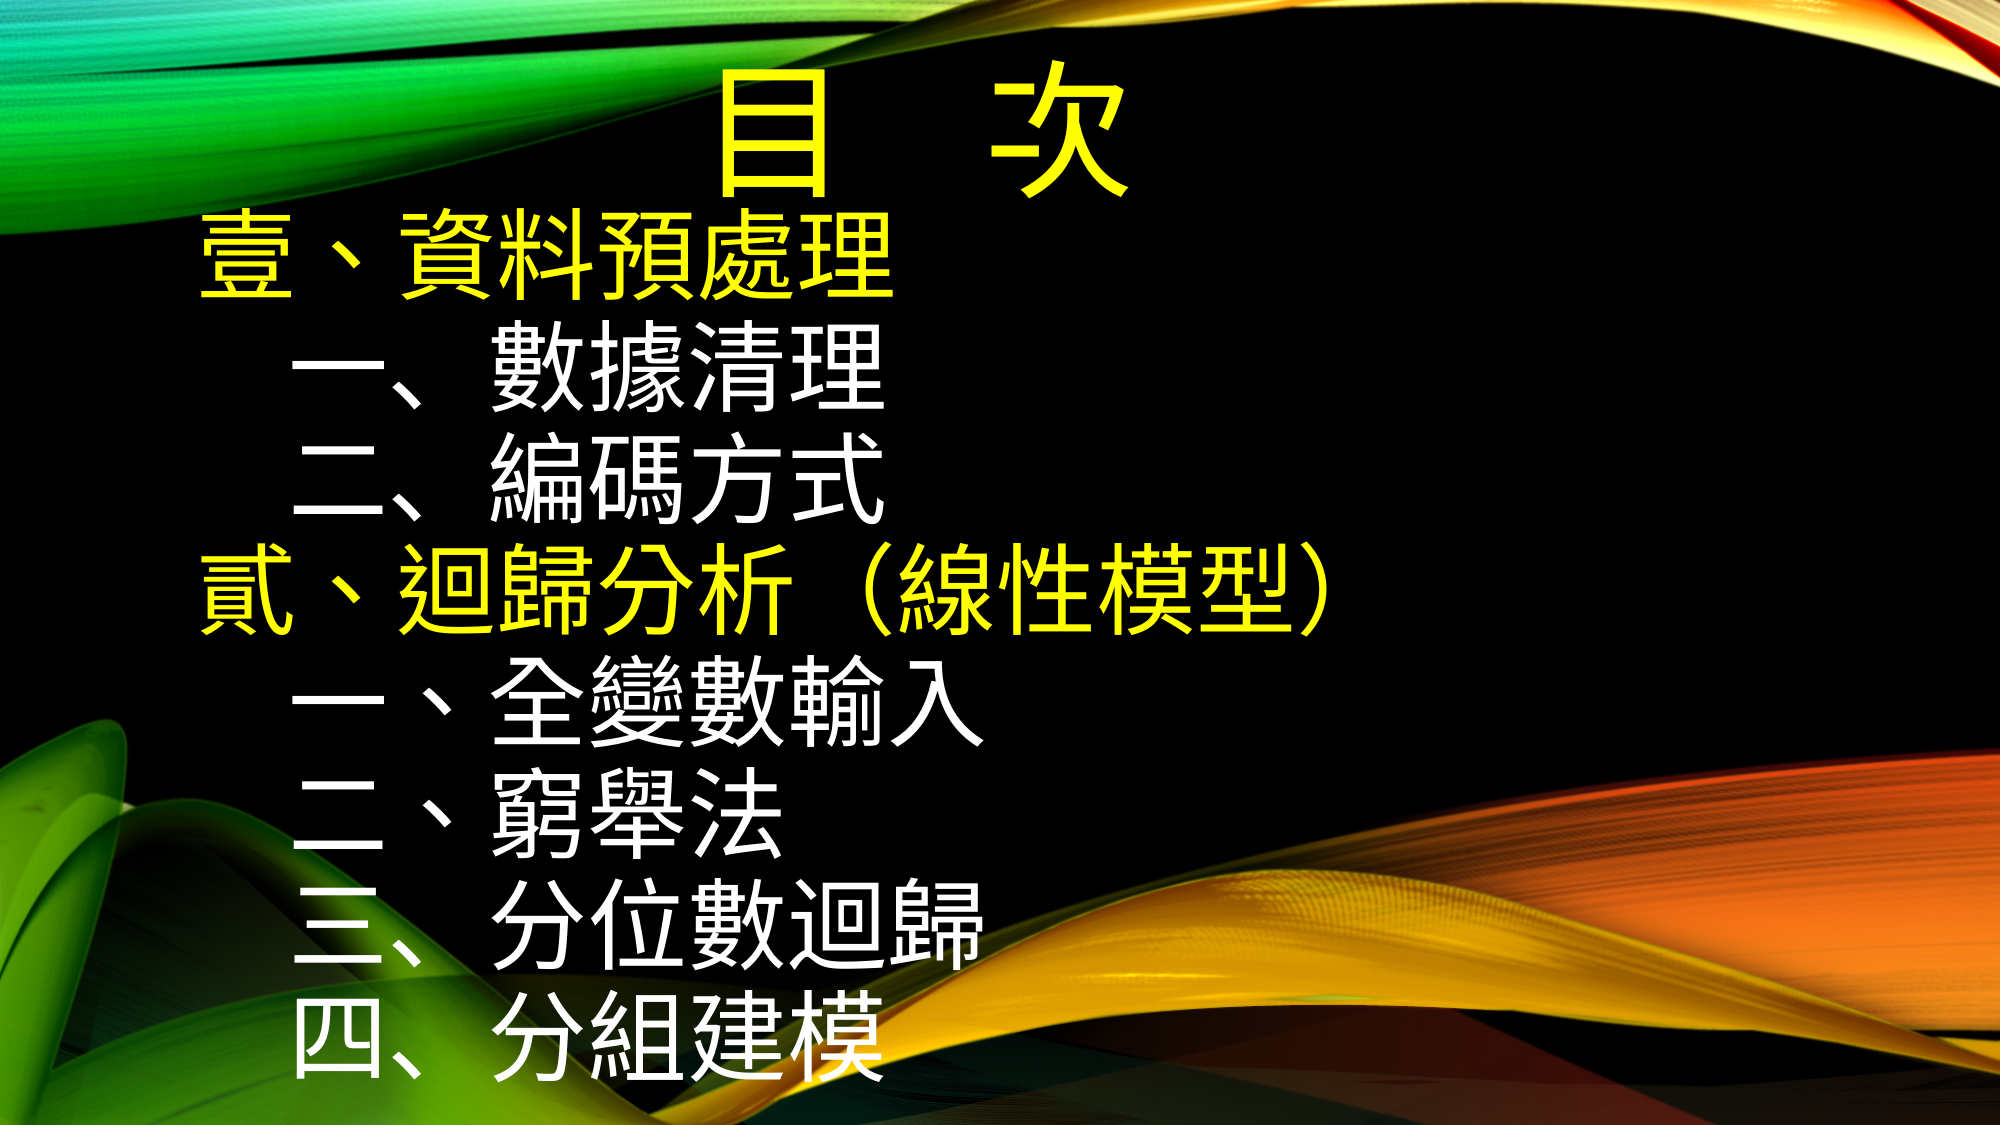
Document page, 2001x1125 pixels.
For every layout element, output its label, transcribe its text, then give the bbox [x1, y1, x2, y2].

picture [0, 0, 2000, 237]
picture [0, 717, 2000, 1125]
text_box 壹、資料預處理 一、數據清理 二、編碼方式 貳、迴歸分析（線性模型） 一、全變數輸入 二、窮舉法 三、分位數迴歸 四、分組建模 [181, 270, 1819, 1102]
title 目 次 [554, 0, 1280, 227]
